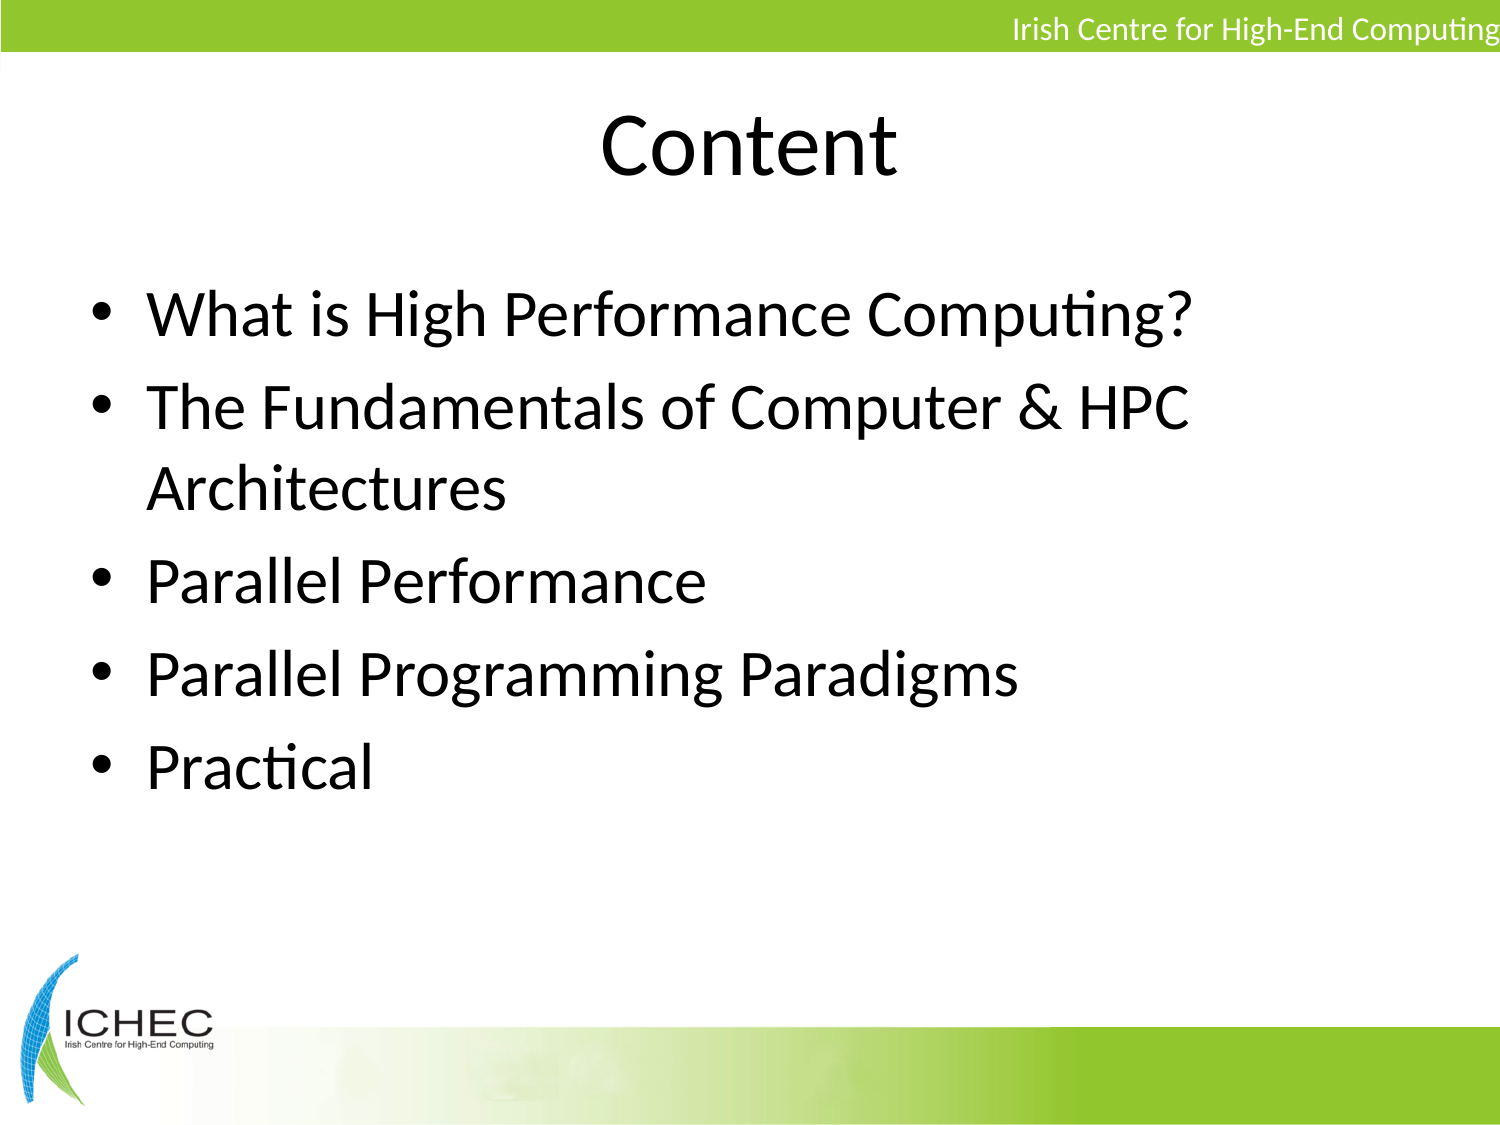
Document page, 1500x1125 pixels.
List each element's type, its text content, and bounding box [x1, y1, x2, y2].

title Content [75, 45, 1425, 233]
picture [0, 0, 1500, 1125]
list What is High Performance Computing? The Fundamentals of Computer & HPC Architectures Parallel Performance Parallel Programming Paradigms Practical [75, 262, 1425, 1005]
